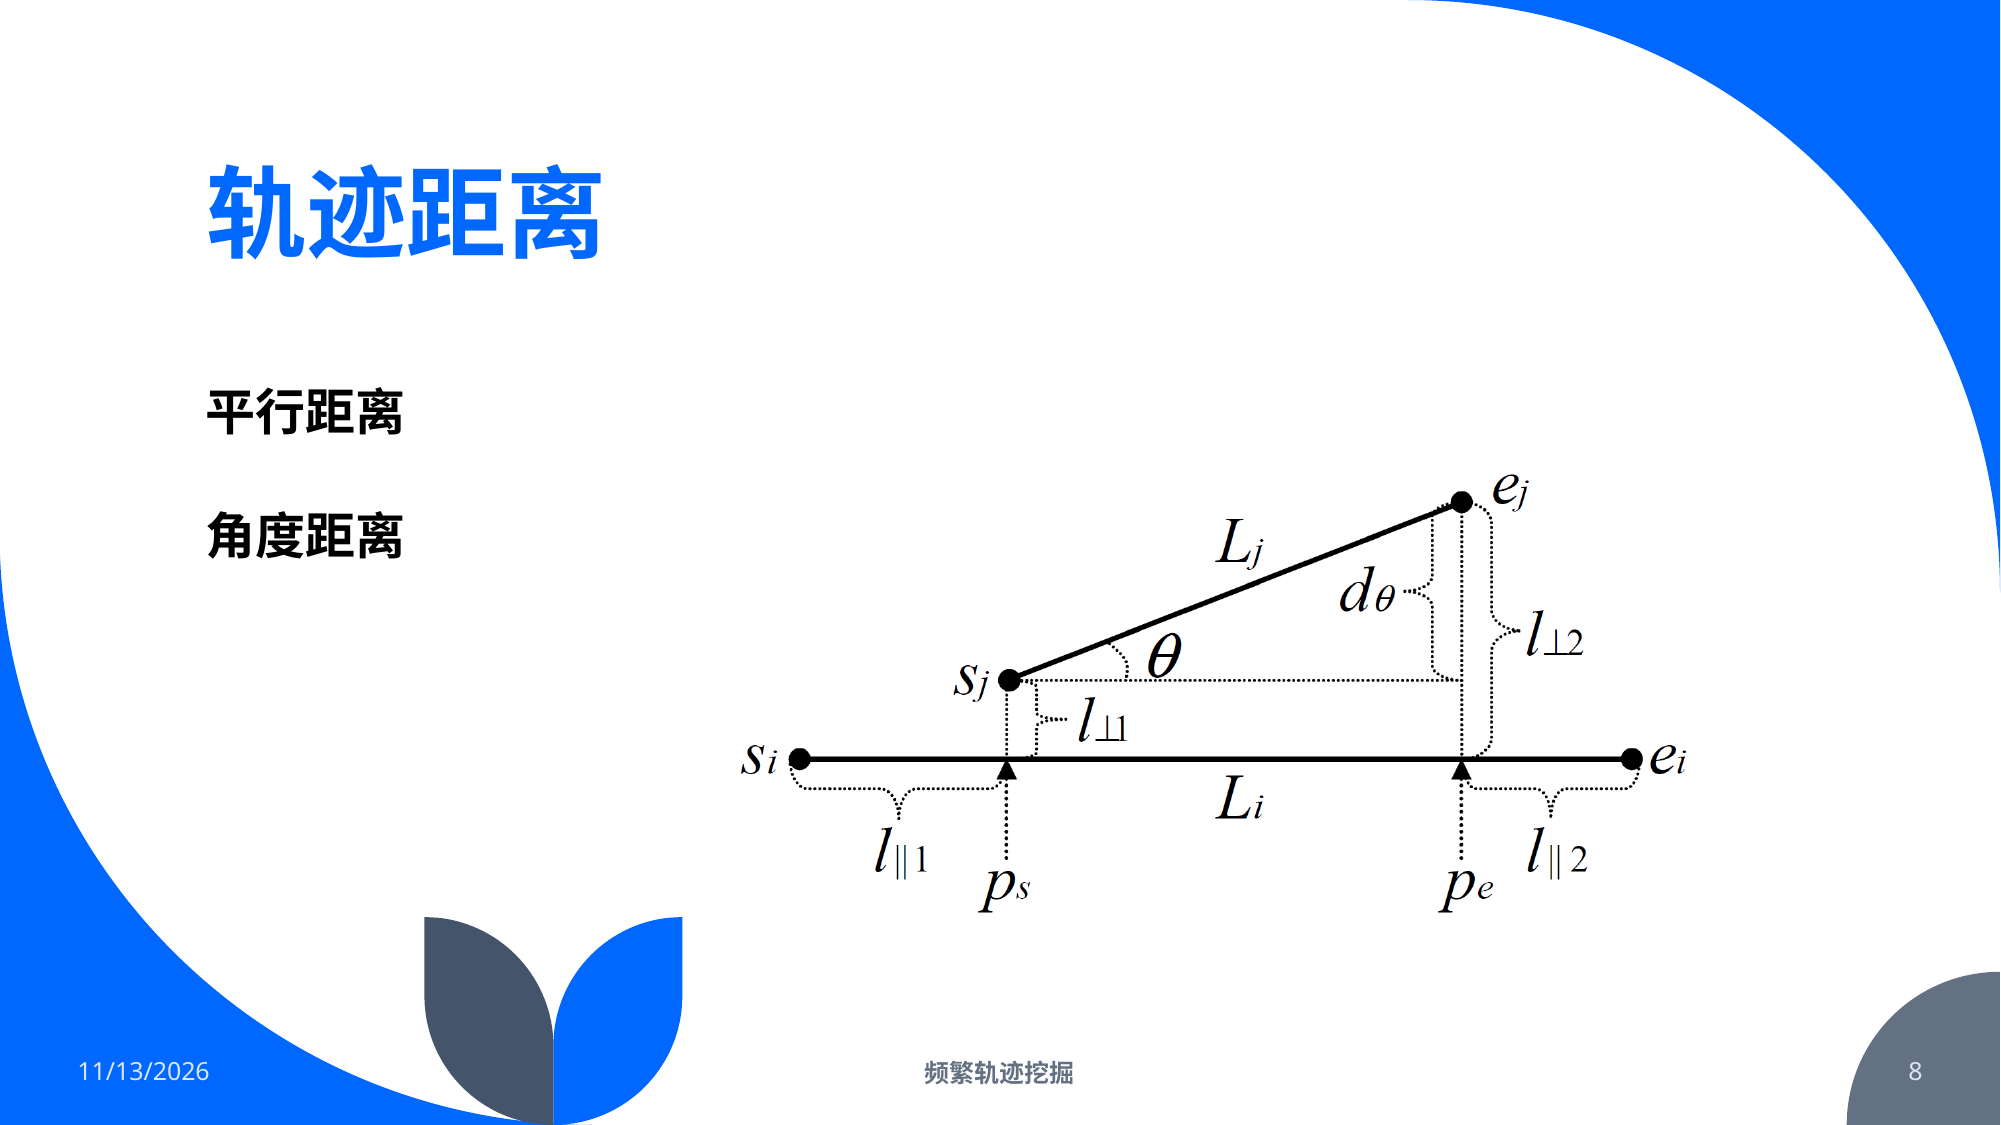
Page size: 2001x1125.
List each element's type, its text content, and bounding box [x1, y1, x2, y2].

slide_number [62, 1042, 353, 1103]
footer 频繁轨迹挖掘 [662, 1042, 1338, 1103]
slide_number 8 [1665, 1042, 1938, 1103]
picture [711, 444, 1722, 957]
title 轨迹距离 [191, 62, 1796, 280]
